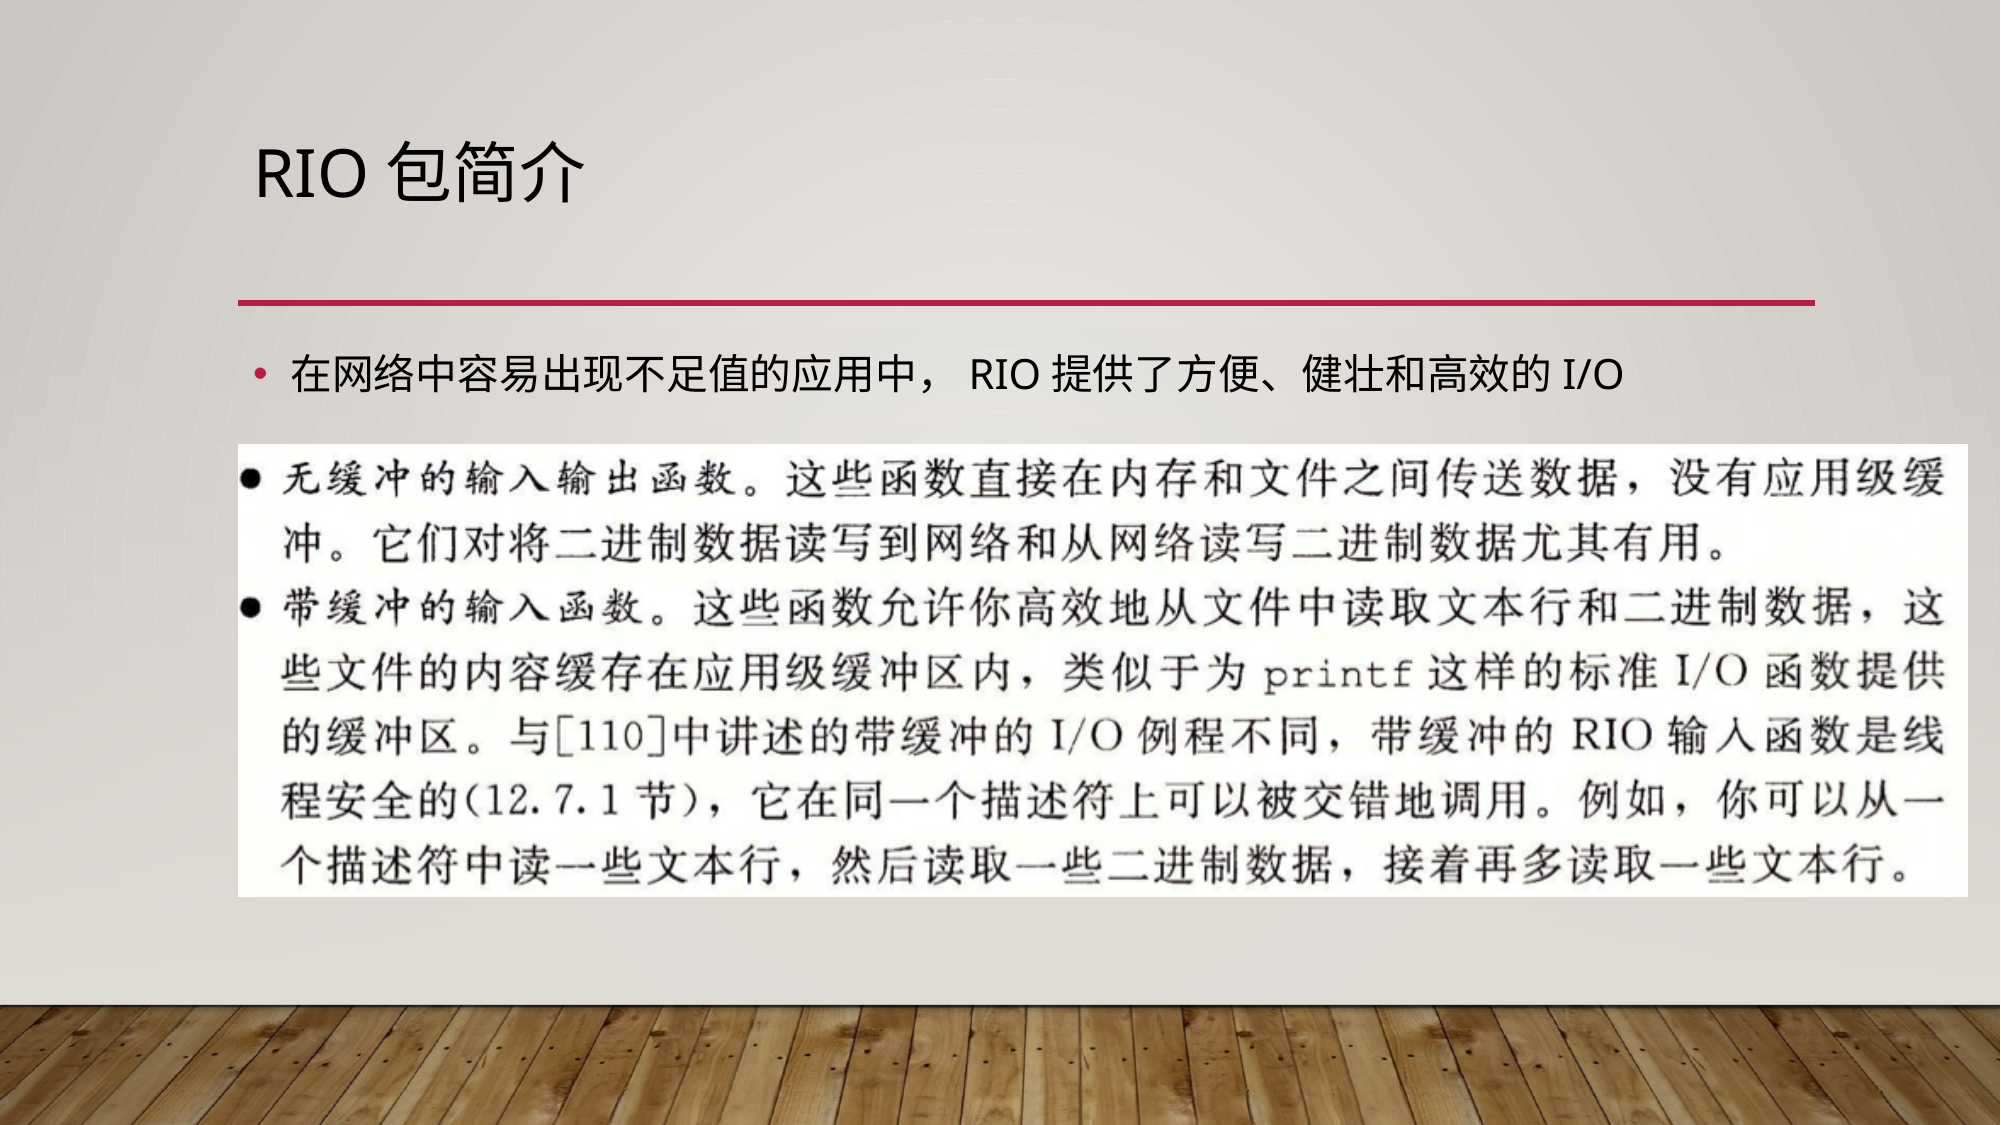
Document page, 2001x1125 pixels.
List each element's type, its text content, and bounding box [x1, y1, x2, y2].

picture [237, 444, 1968, 897]
list 在网络中容易出现不足值的应用中，RIO提供了方便、健壮和高效的I/O [238, 330, 1814, 444]
picture [0, 1005, 2000, 1125]
title RIO包简介 [238, 131, 1814, 305]
